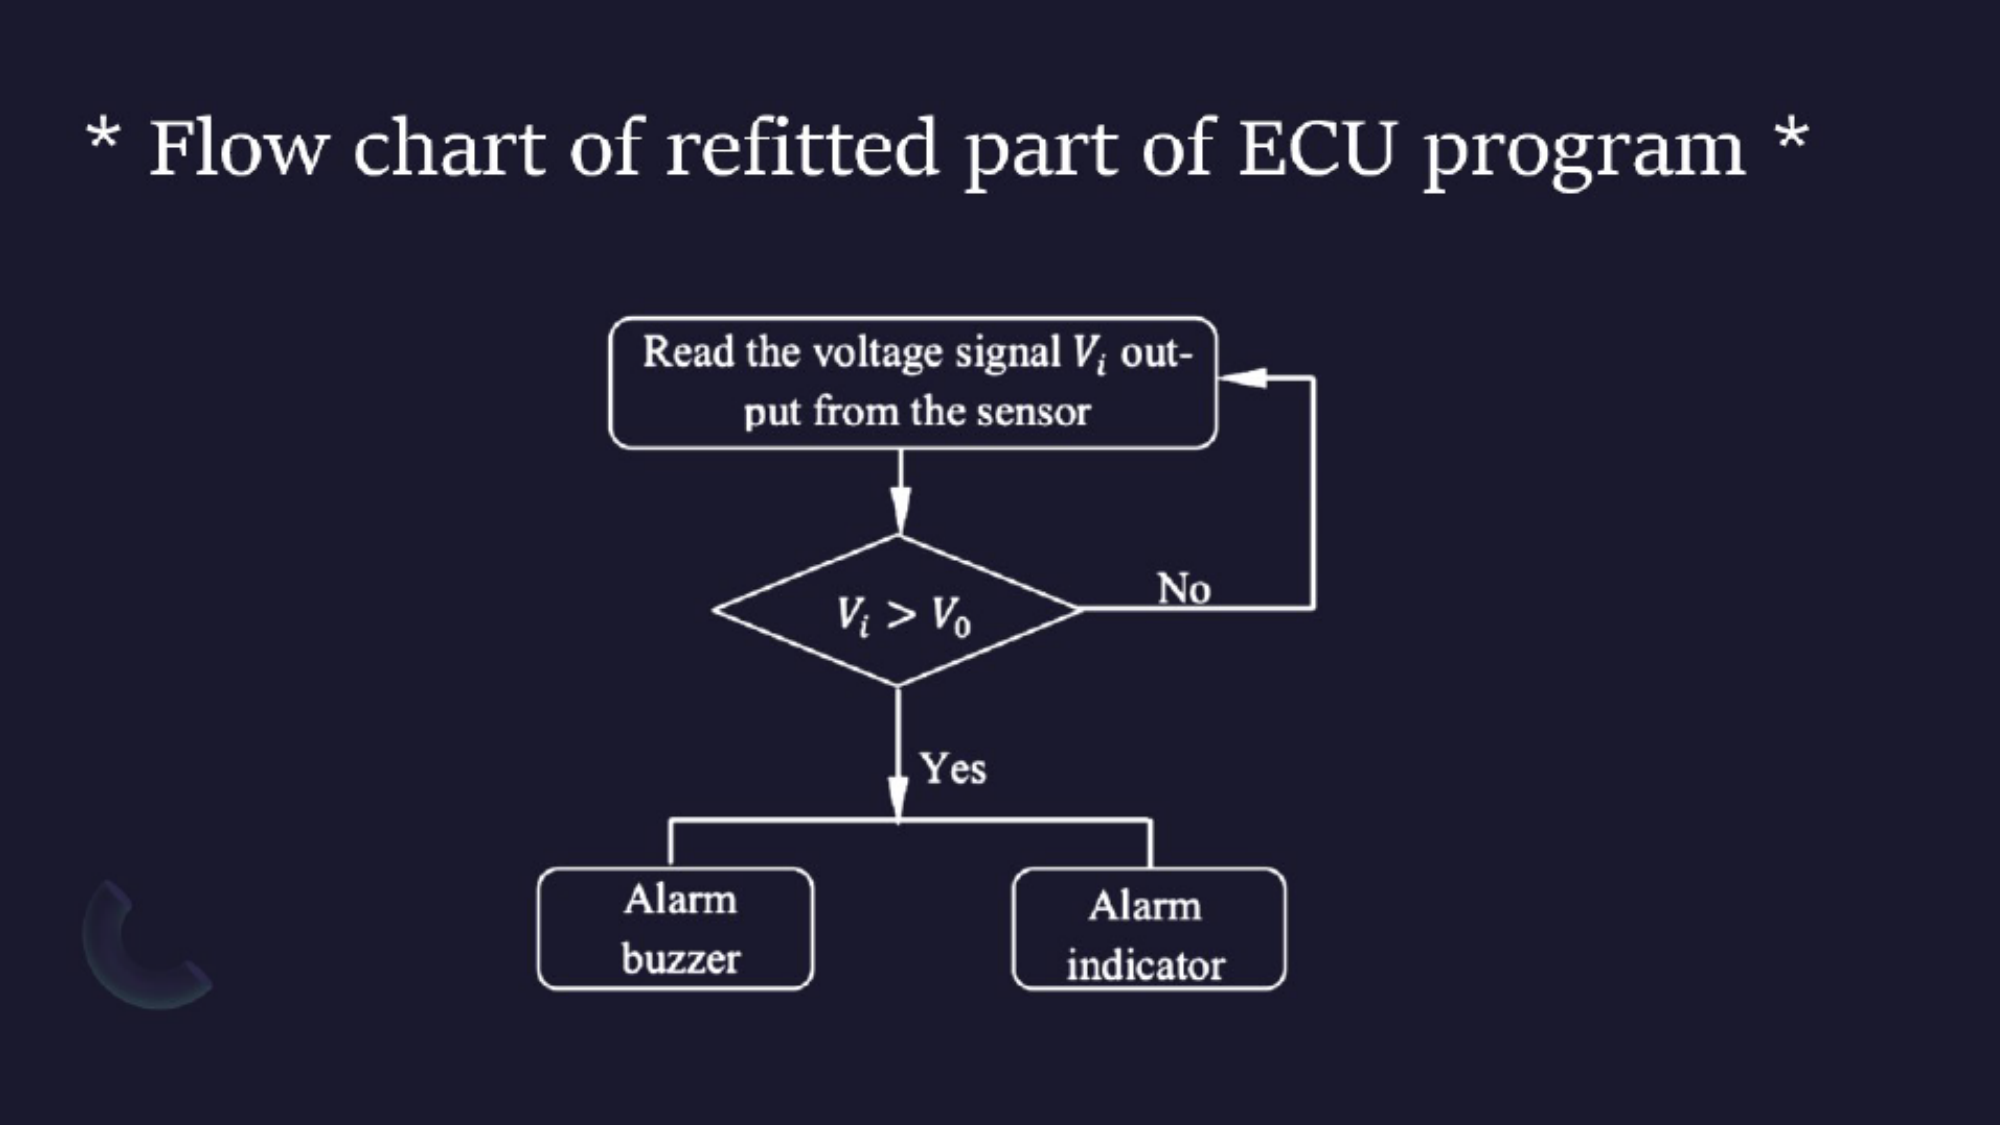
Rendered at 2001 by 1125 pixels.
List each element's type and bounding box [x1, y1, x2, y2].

list [0, 0, 2000, 1125]
